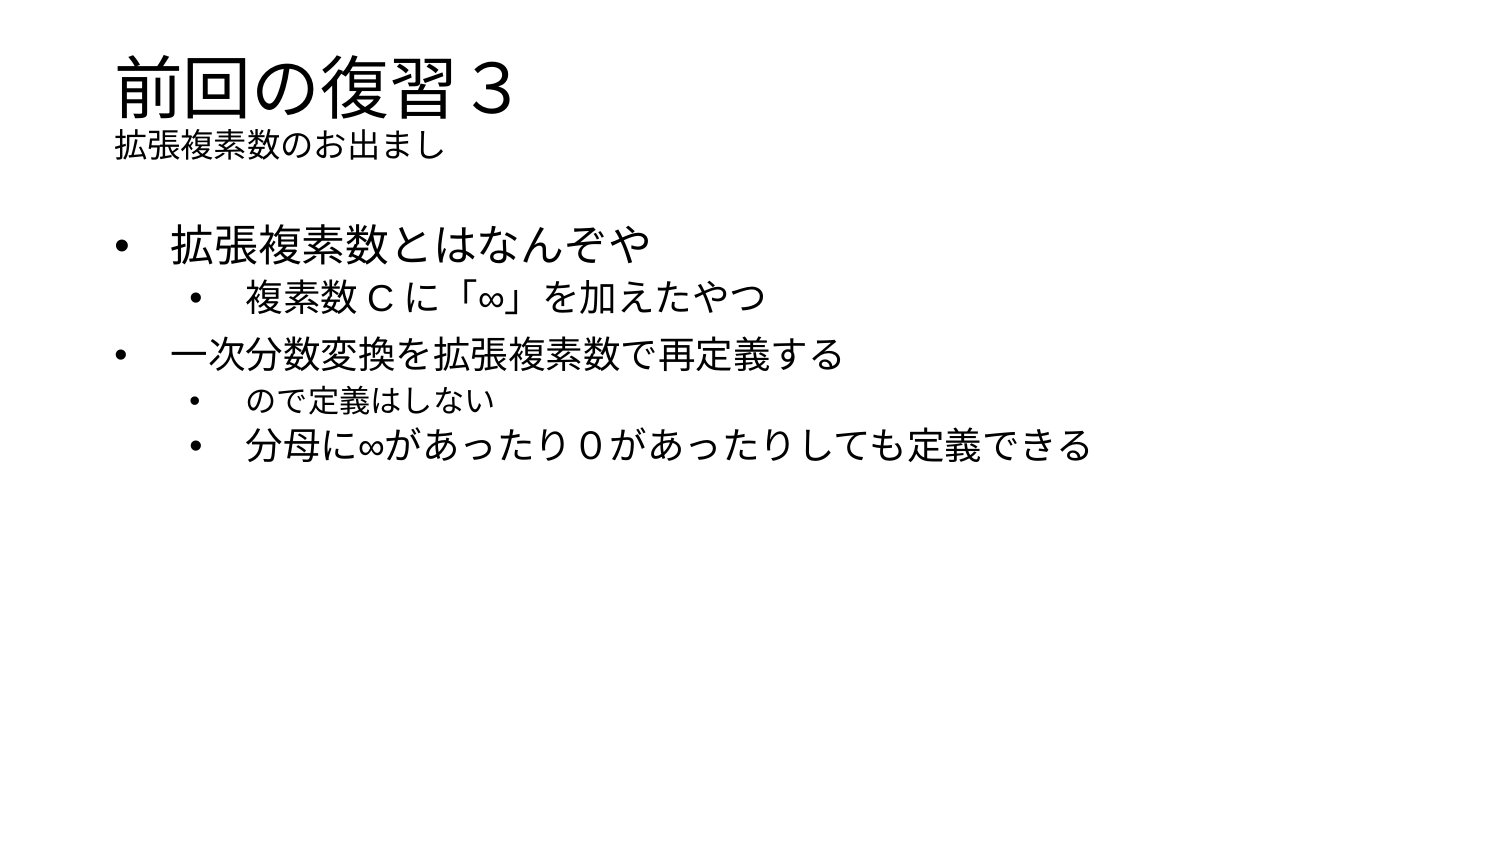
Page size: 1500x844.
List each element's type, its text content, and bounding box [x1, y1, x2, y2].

title 前回の復習３ 拡張複素数のお出まし [103, 27, 1397, 191]
